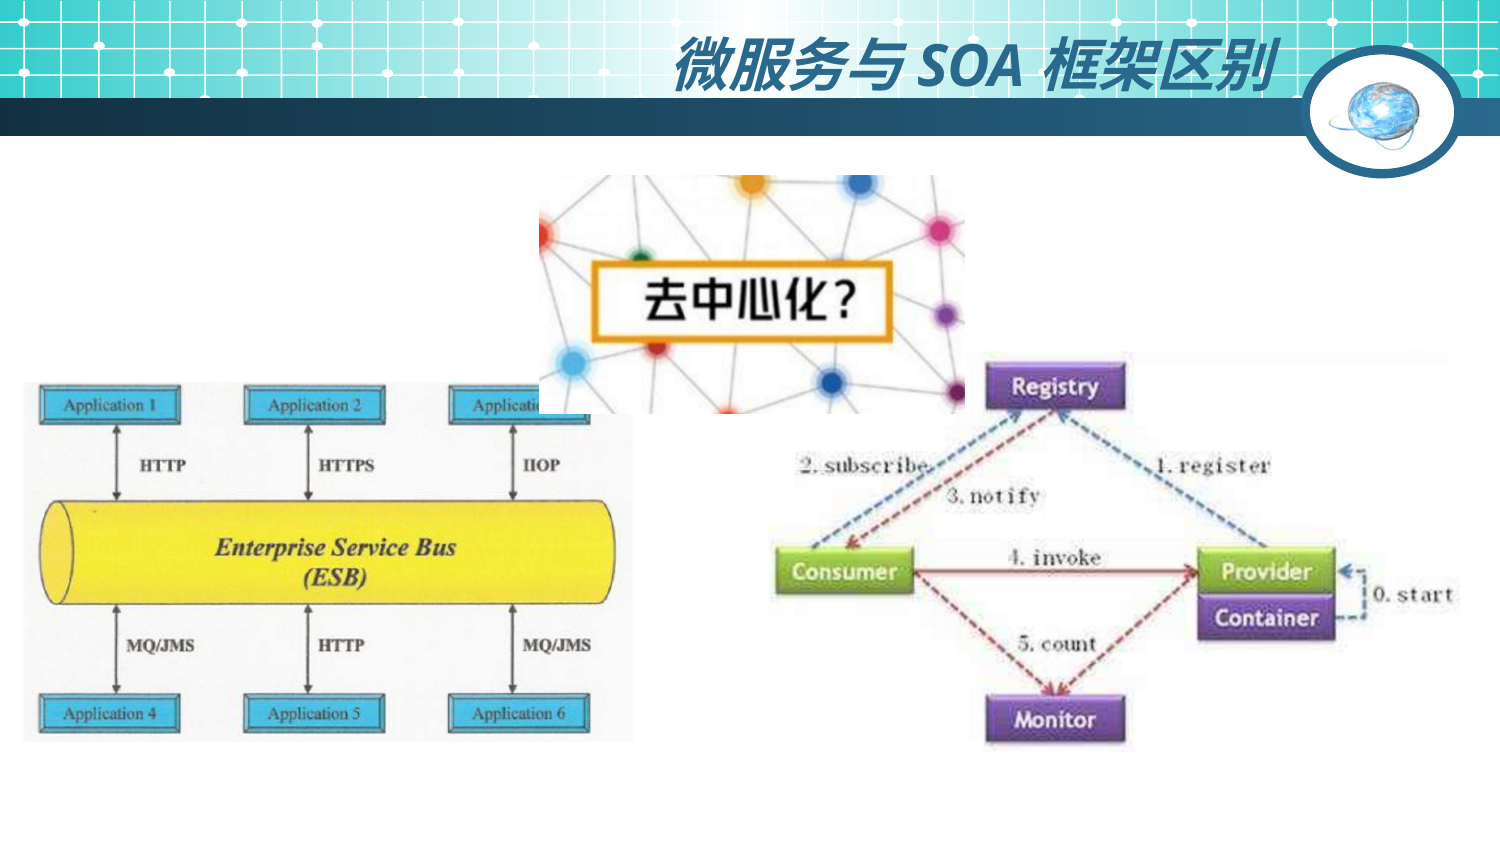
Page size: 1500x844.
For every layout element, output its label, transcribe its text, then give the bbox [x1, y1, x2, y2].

title 微服务与SOA框架区别 [74, 27, 1288, 98]
picture [1310, 55, 1454, 169]
picture [23, 175, 1500, 752]
